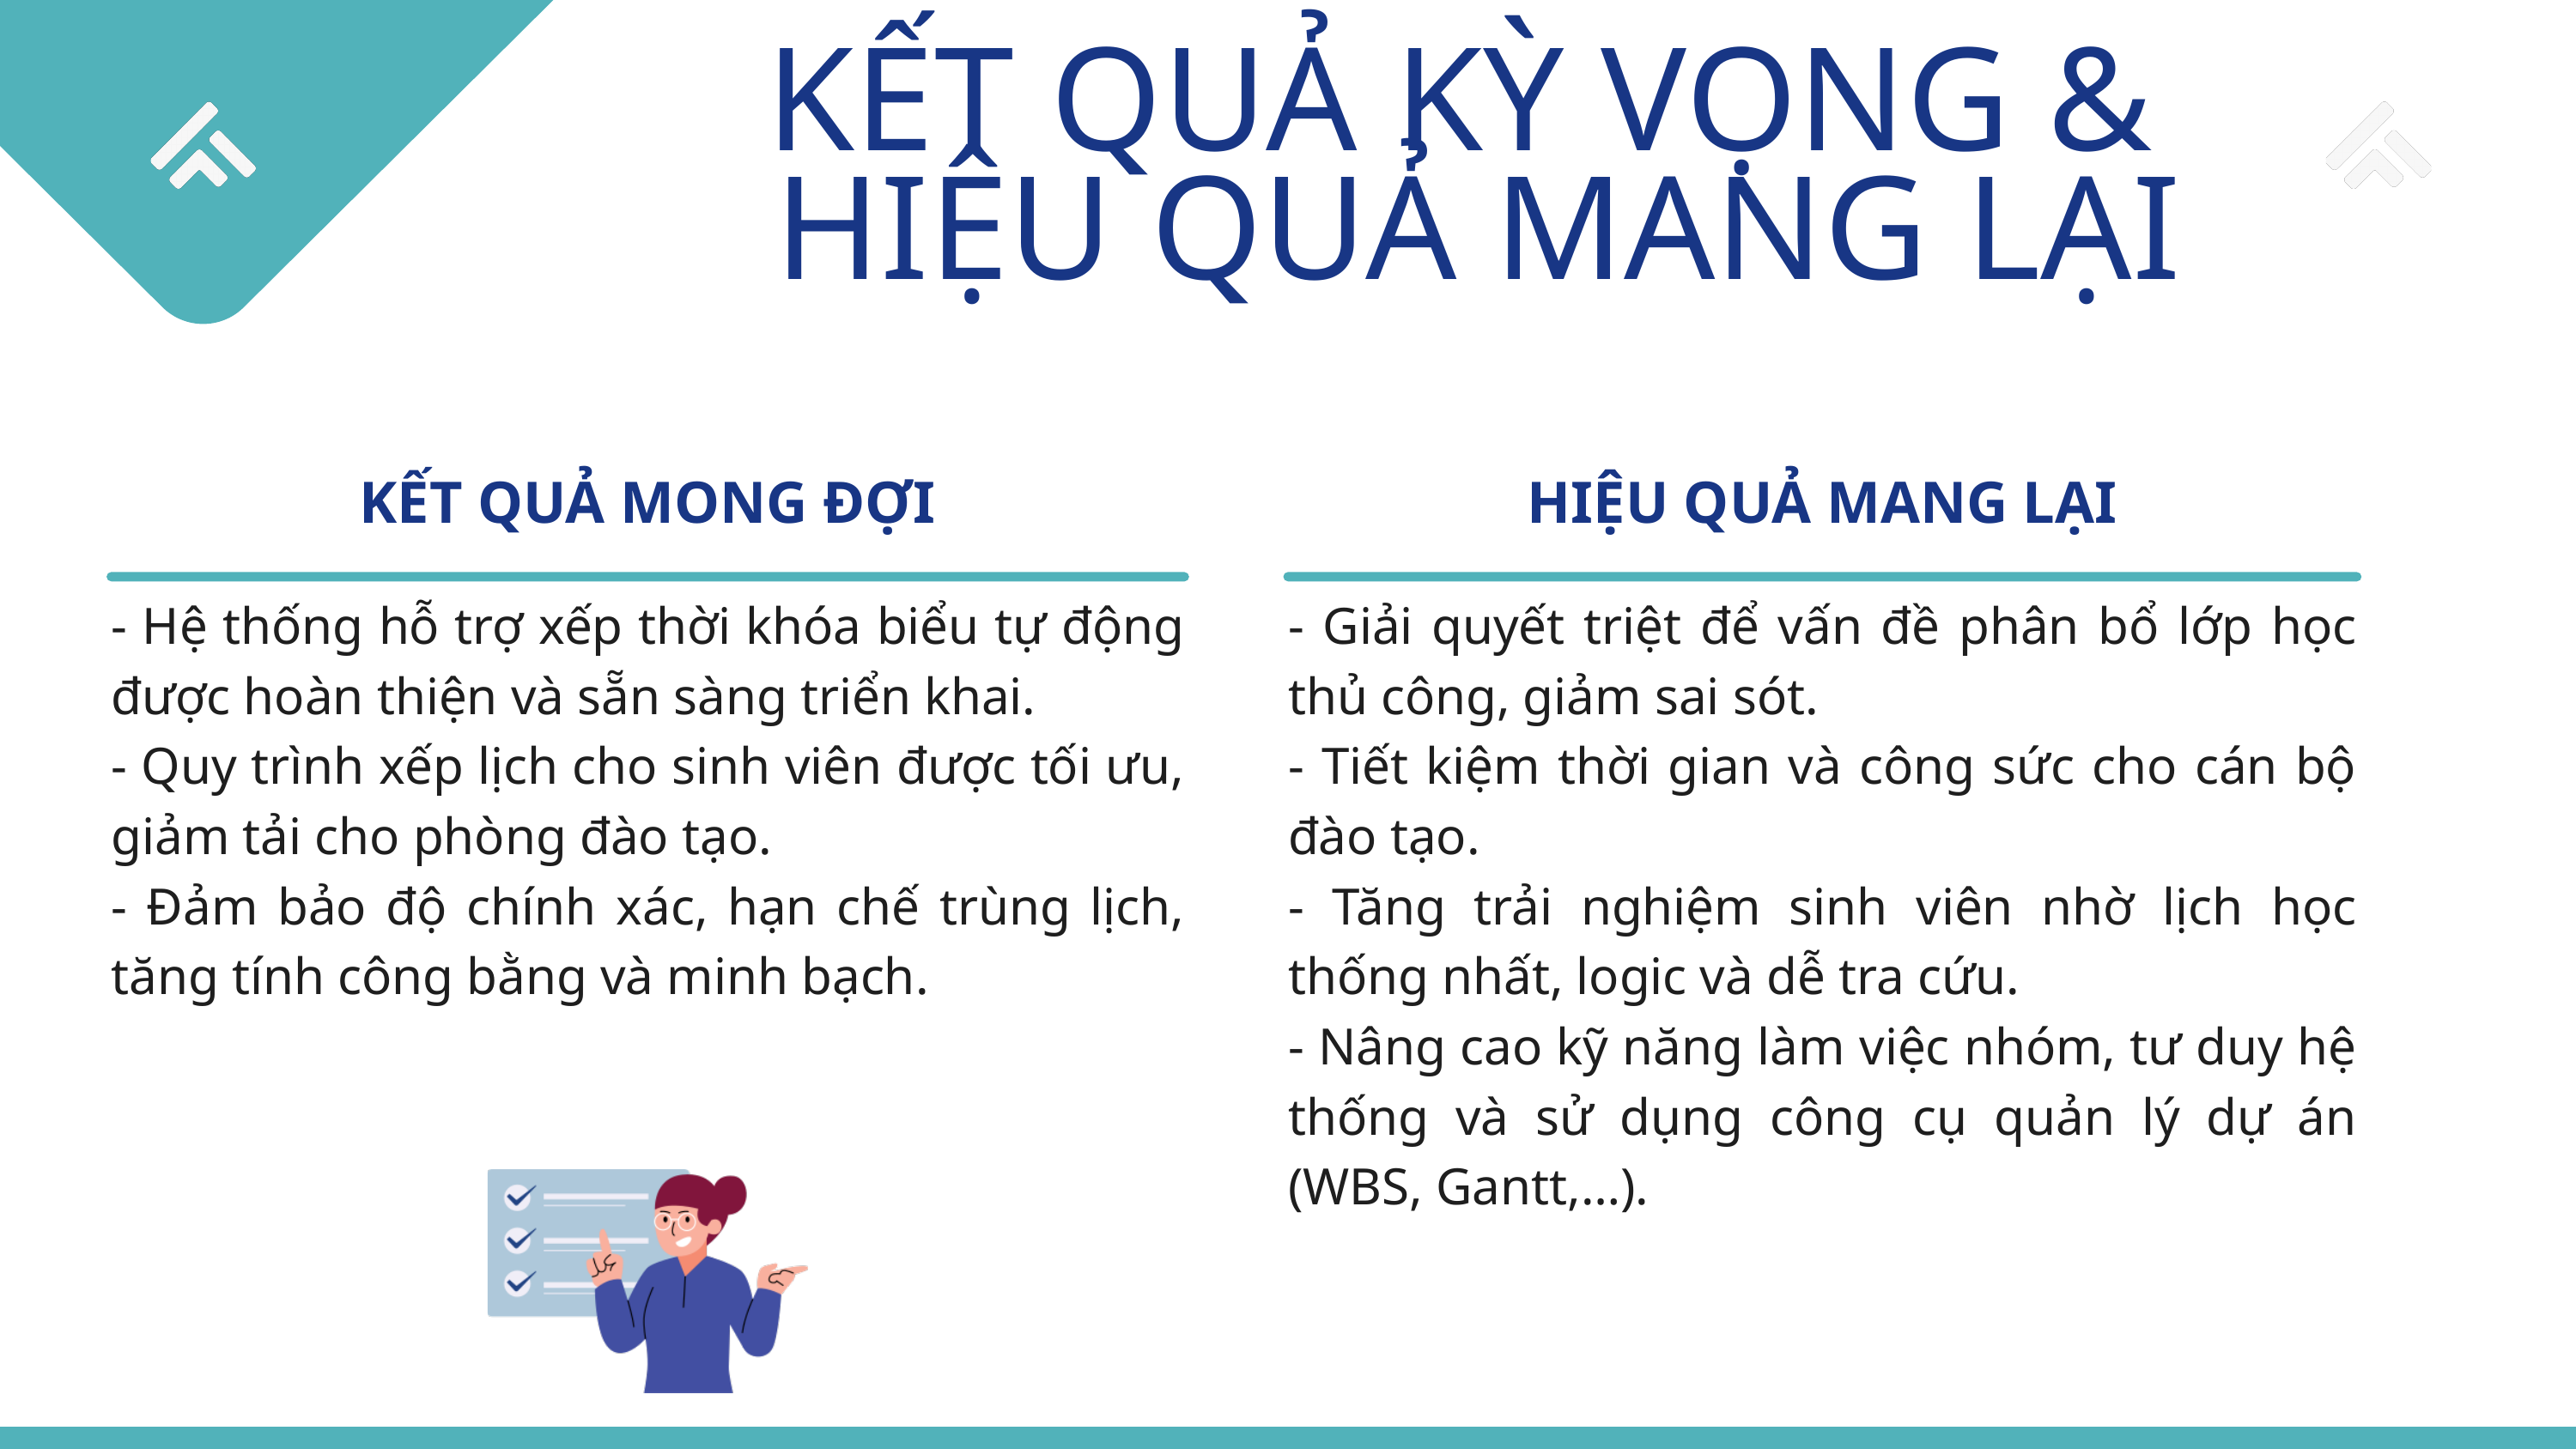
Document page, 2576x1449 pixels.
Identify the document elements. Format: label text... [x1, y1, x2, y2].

text_box KẾT QUẢ MONG ĐỢI [331, 466, 964, 536]
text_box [0, 1427, 2576, 1449]
text_box [487, 1169, 809, 1393]
text_box KẾT QUẢ KỲ VỌNG & HIỆU QUẢ MANG LẠI [525, 50, 2432, 437]
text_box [0, 0, 1528, 349]
text_box - Giải quyết triệt để vấn đề phân bổ lớp học thủ công, giảm sai sót. - Tiết kiệm thời gian và công sức cho cán bộ đào tạo. - Tăng trải nghiệm sinh viên nhờ lịch học thống nhất, logic và dễ tra cứu. - Nâng cao kỹ năng làm việc nhóm, tư duy hệ thống và sử dụng công cụ quản lý dự án (WBS, Gantt,…). [1287, 584, 2357, 1286]
text_box HIỆU QUẢ MANG LẠI [1420, 466, 2225, 536]
text_box - Hệ thống hỗ trợ xếp thời khóa biểu tự động được hoàn thiện và sẵn sàng triển khai. - Quy trình xếp lịch cho sinh viên được tối ưu, giảm tải cho phòng đào tạo. - Đảm bảo độ chính xác, hạn chế trùng lịch, tăng tính công bằng và minh bạch. [111, 584, 1185, 1076]
